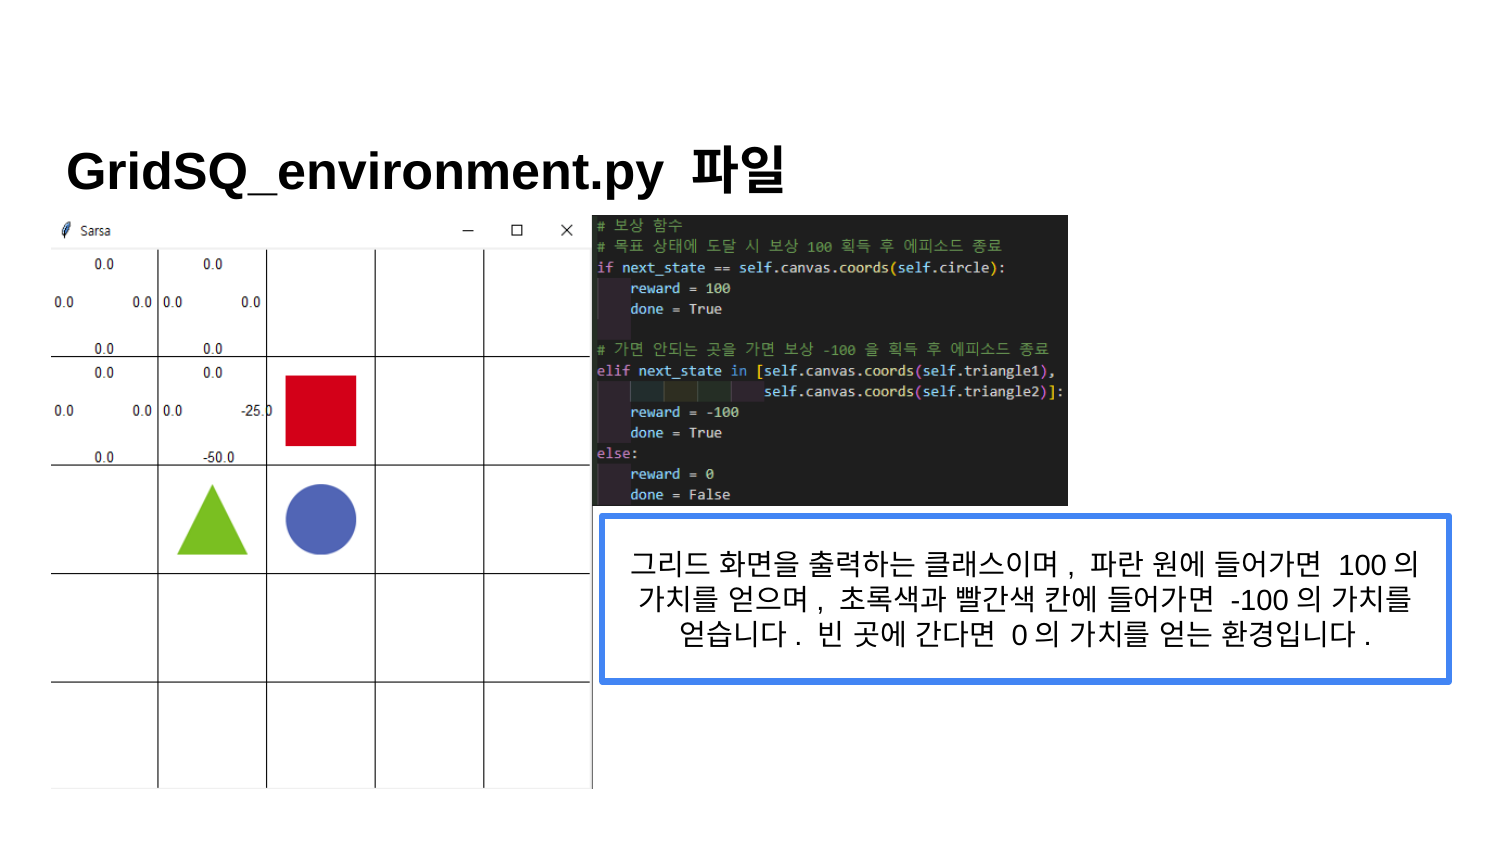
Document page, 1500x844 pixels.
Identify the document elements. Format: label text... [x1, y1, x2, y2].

picture [50, 214, 1068, 790]
title GridSQ_environment.py 파일 [51, 91, 812, 213]
text_box 그리드 화면을 출력하는 클래스이며, 파란 원에 들어가면 100의 가치를 얻으며, 초록색과 빨간색 칸에 들어가면 -100의 가치를 얻습니다. 빈 곳에 간다면 0의 가치를 얻는 환경입니다. [600, 514, 1451, 684]
